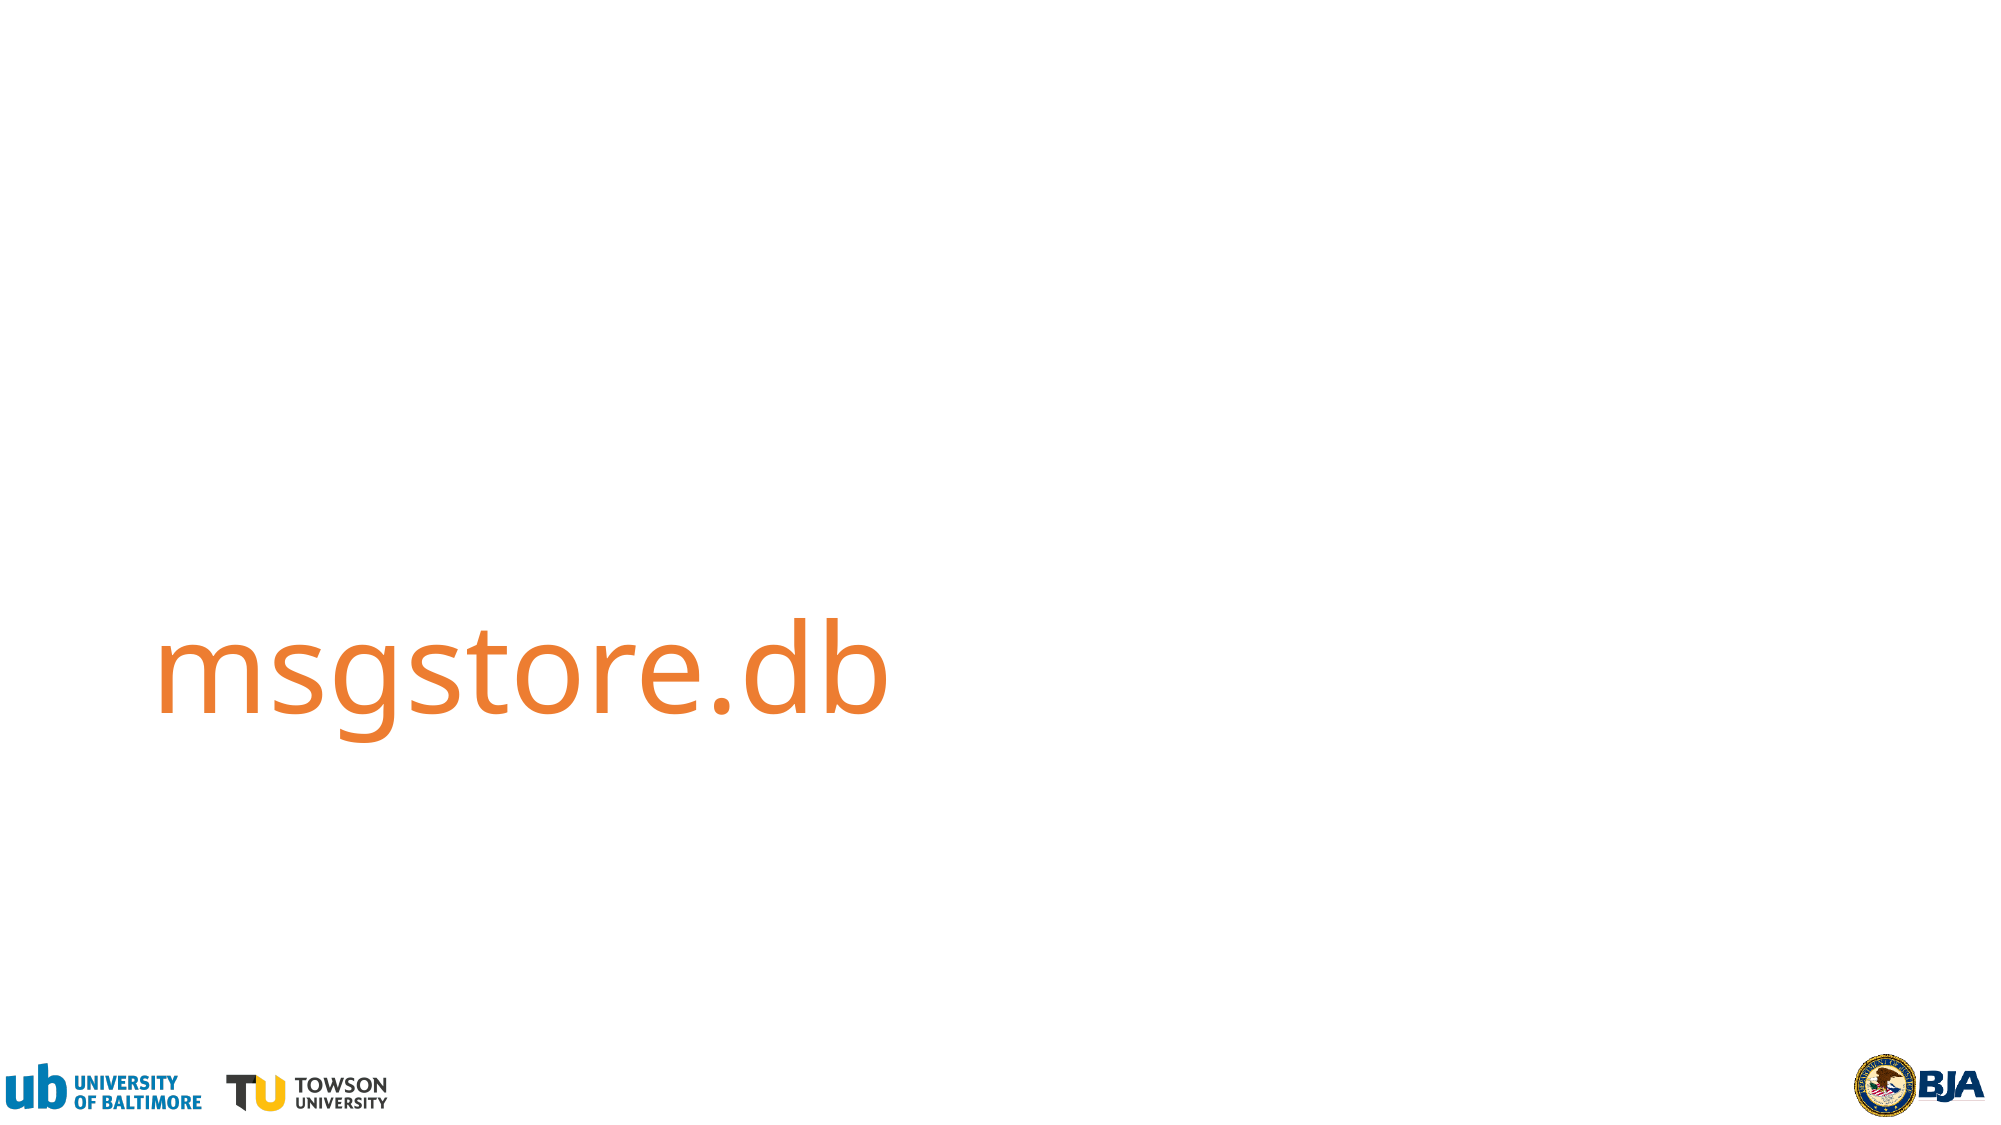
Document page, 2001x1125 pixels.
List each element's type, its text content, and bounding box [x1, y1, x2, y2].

picture [1854, 1054, 1986, 1117]
picture [0, 1031, 407, 1125]
title msgstore.db [136, 280, 1862, 749]
